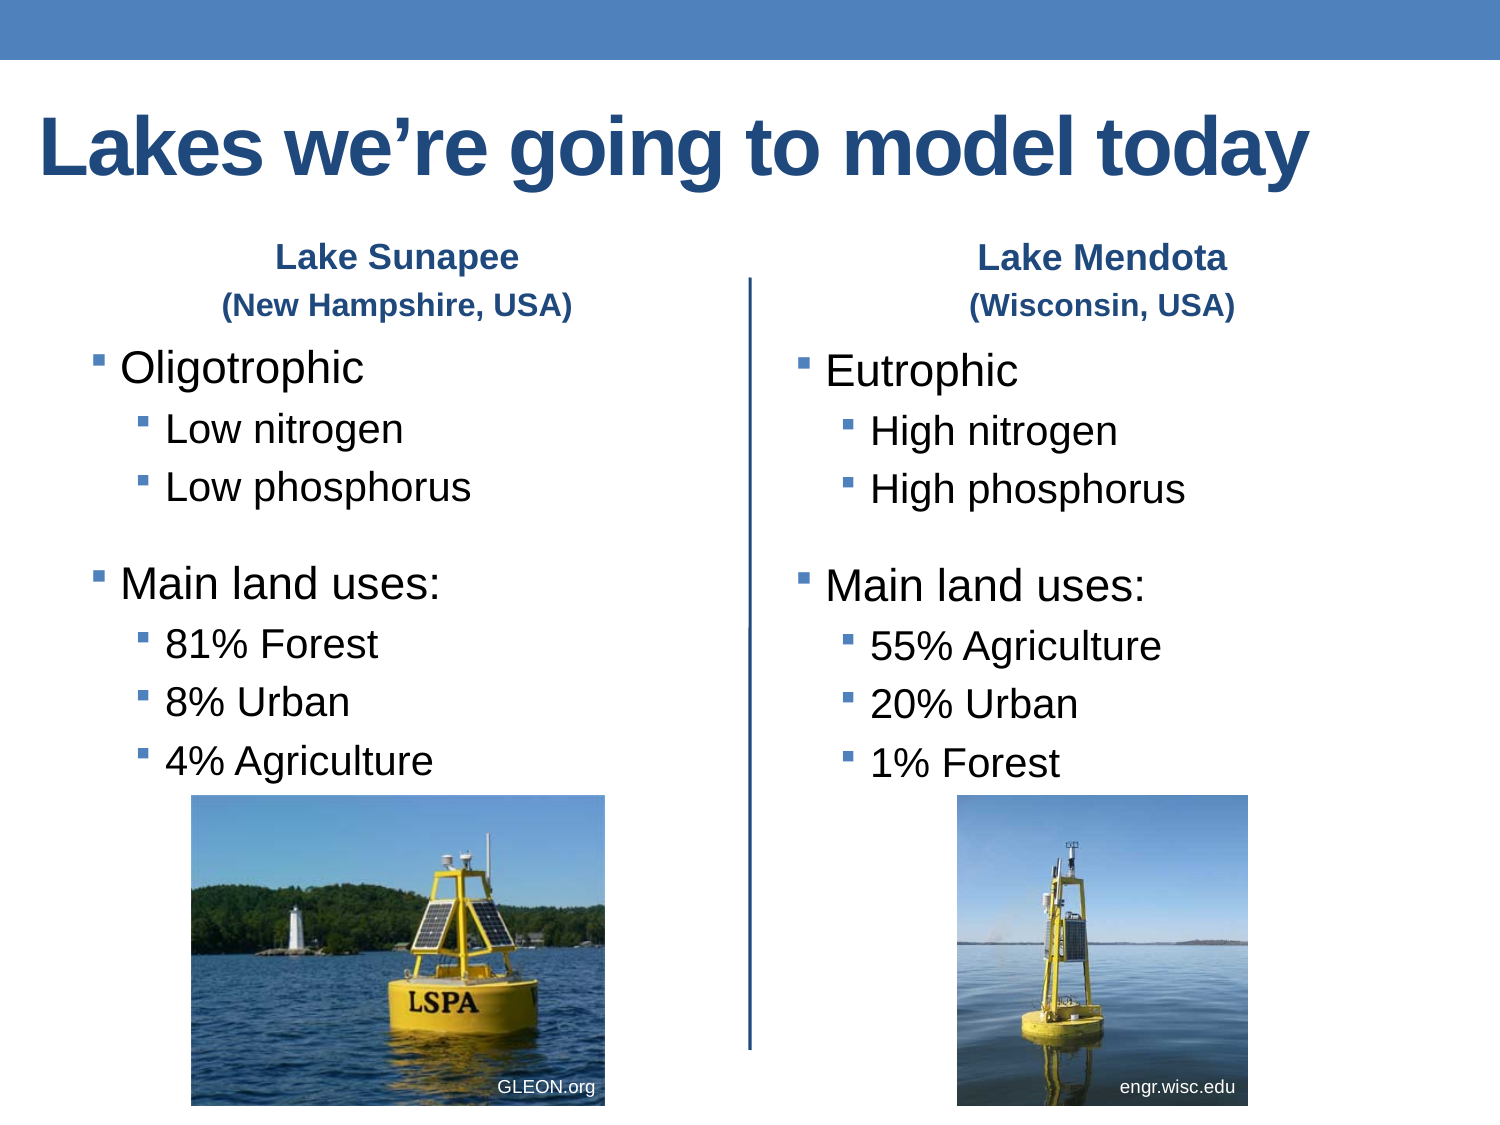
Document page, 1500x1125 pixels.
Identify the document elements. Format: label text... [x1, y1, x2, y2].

list Lake Mendota (Wisconsin, USA) [780, 225, 1425, 331]
list Eutrophic High nitrogen High phosphorus Main land uses: 55% Agriculture 20% Urban 1% Forest [780, 332, 1425, 1049]
list Lake Sunapee (New Hampshire, USA) [75, 225, 720, 330]
list Oligotrophic Low nitrogen Low phosphorus Main land uses: 81% Forest 8% Urban 4% Agriculture [75, 330, 720, 1049]
picture [957, 795, 1248, 1106]
title Lakes we’re going to model today [0, 60, 1350, 224]
picture [191, 795, 605, 1106]
